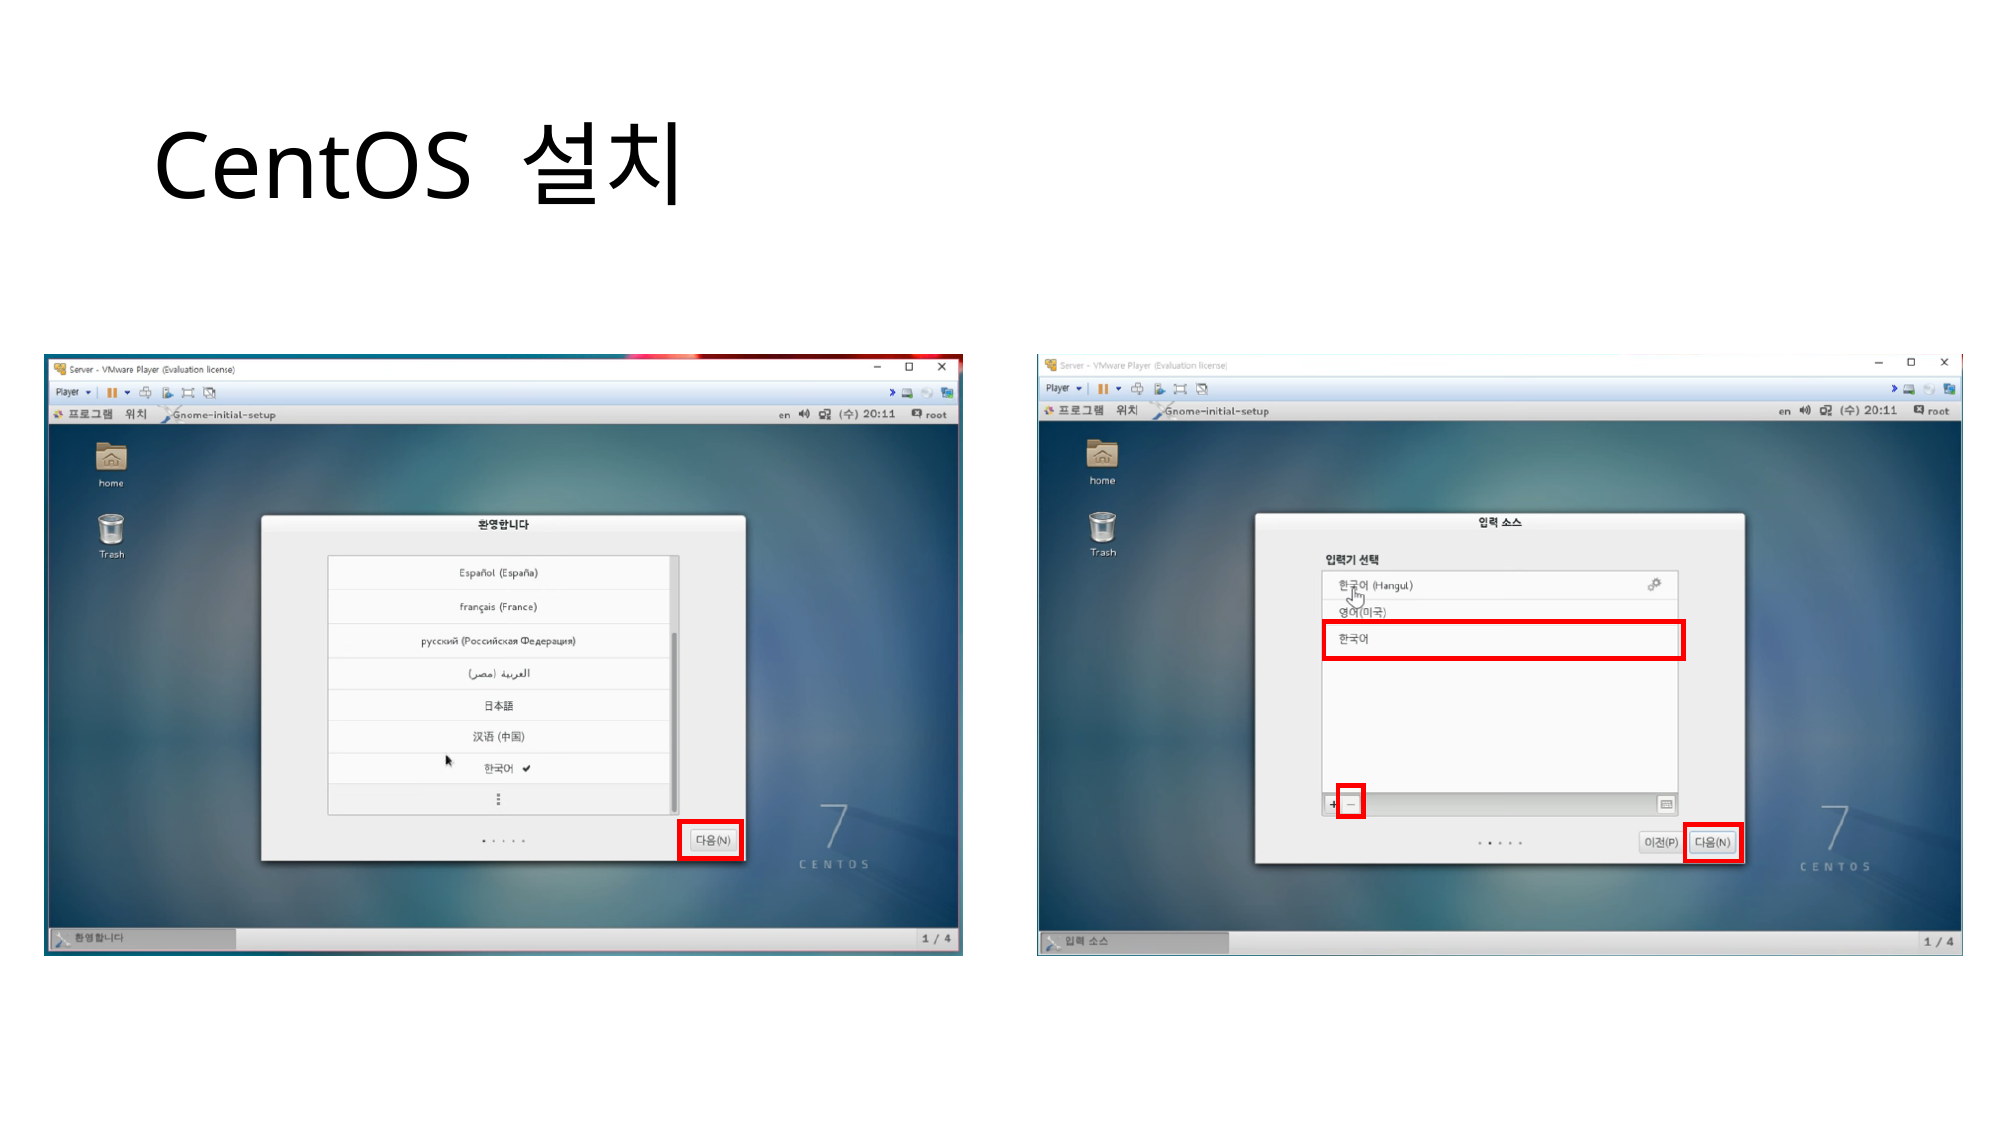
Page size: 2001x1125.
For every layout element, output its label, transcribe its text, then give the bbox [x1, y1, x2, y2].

picture [48, 354, 963, 956]
title CentOS 설치 [137, 59, 1863, 278]
picture [1037, 354, 1963, 956]
